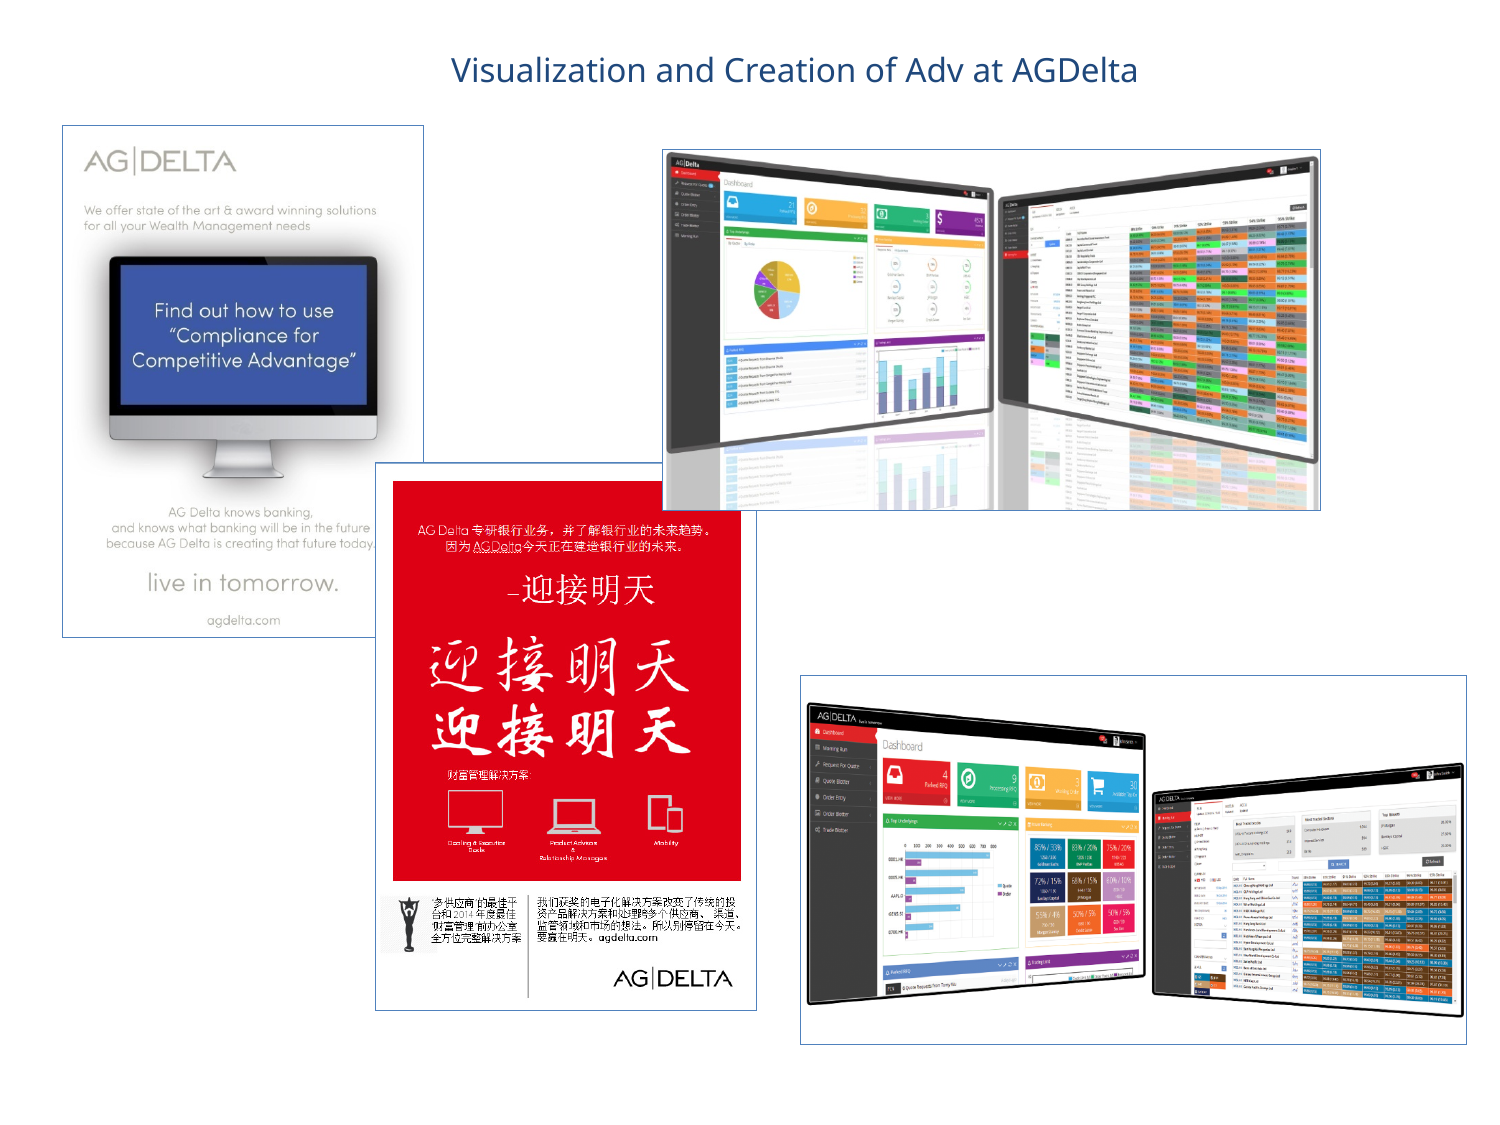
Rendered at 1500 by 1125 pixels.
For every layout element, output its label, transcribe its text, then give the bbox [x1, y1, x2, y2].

picture [62, 124, 1321, 1011]
picture [799, 674, 1468, 1046]
text_box Visualization and Creation of Adv at AGDelta [375, 24, 1225, 113]
